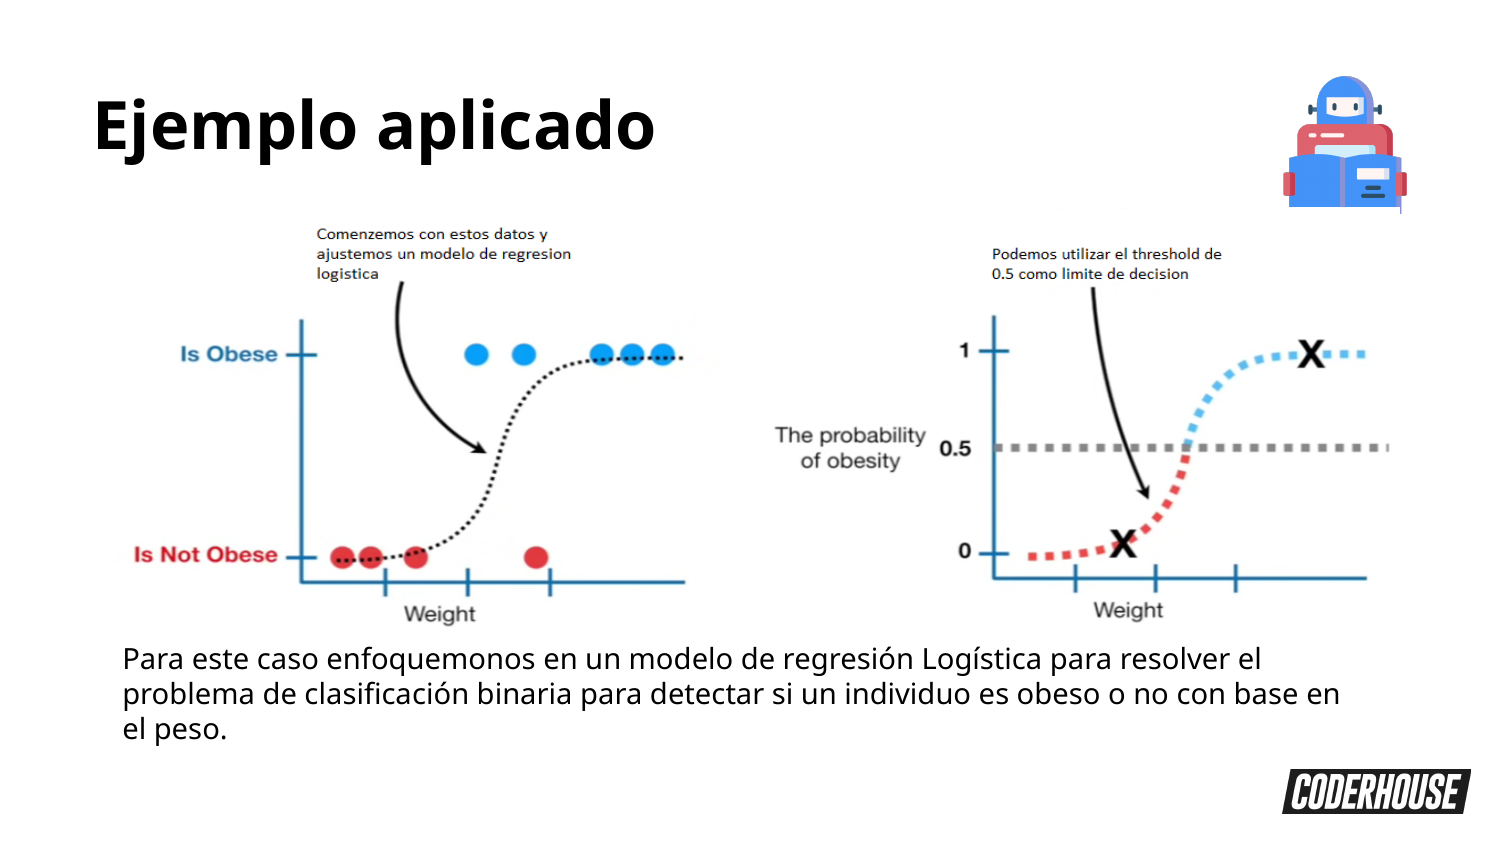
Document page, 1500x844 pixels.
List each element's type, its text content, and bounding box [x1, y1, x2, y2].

picture [1281, 769, 1471, 814]
picture [97, 212, 726, 642]
text_box Para este caso enfoquemonos en un modelo de regresión Logística para resolver el problema de clasificación binaria para detectar si un individuo es obeso o no con base en el peso. [107, 624, 1383, 760]
text_box Ejemplo aplicado [77, 76, 1275, 179]
picture [751, 76, 1414, 637]
